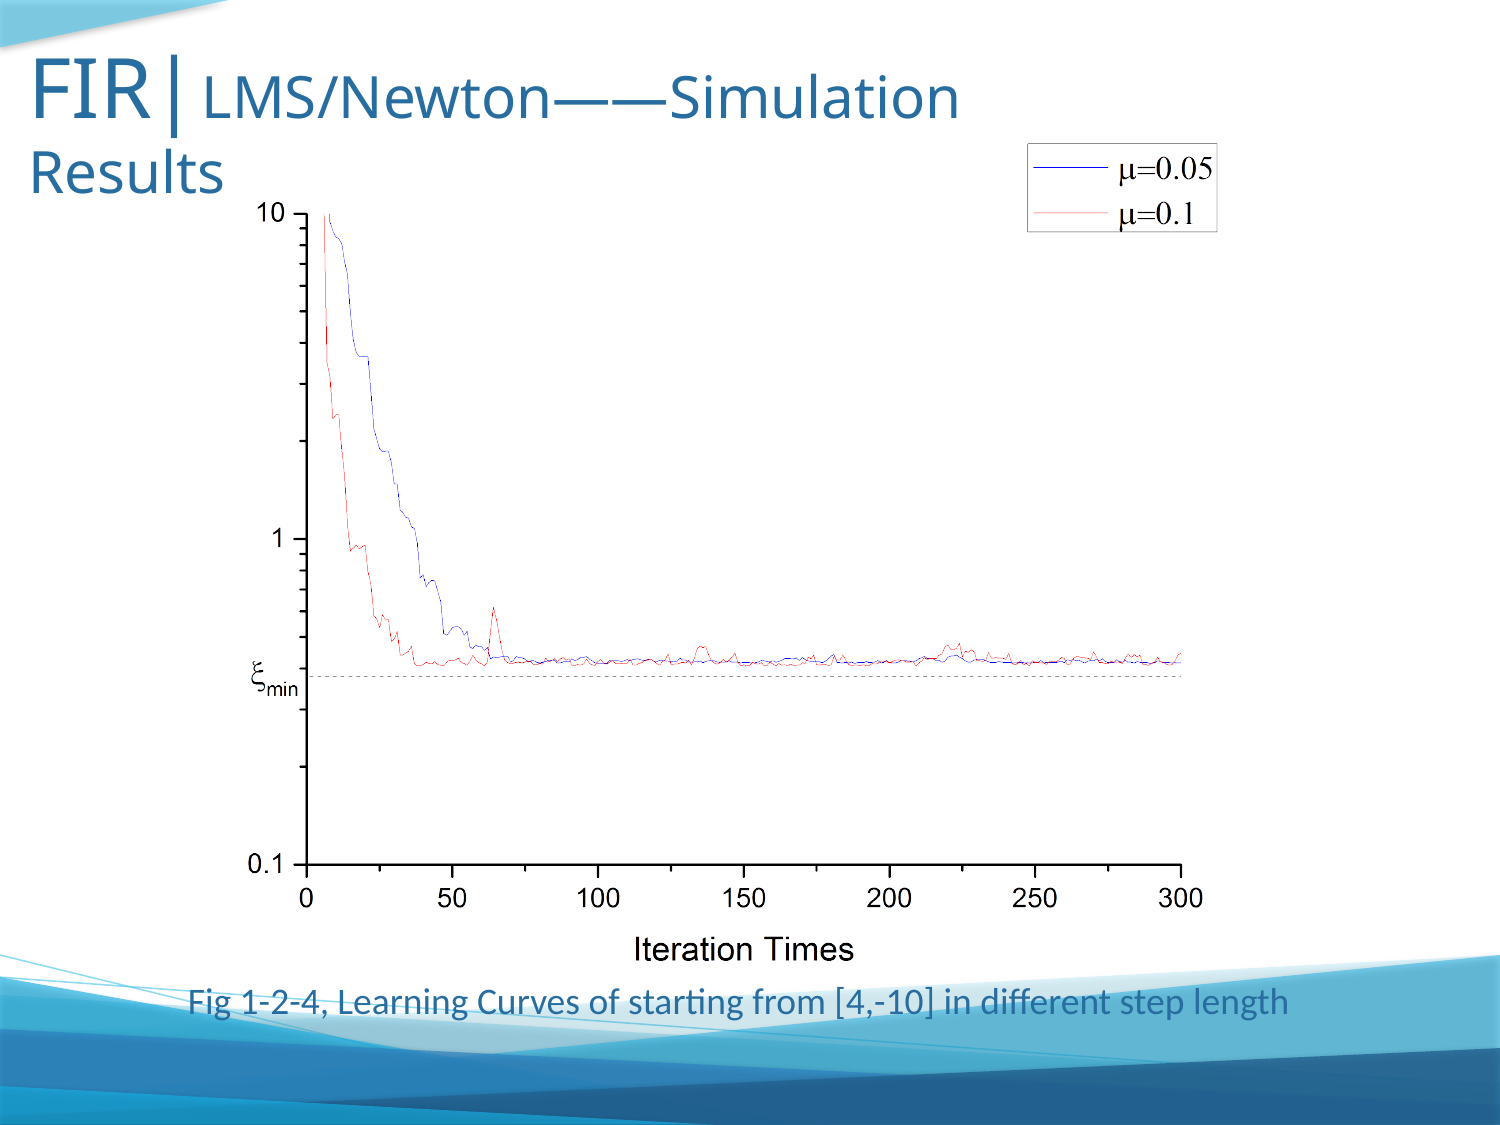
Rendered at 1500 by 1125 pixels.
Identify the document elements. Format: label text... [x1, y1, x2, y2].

picture [76, 108, 1359, 1015]
text_box FIR| LMS/Newton——Simulation Results [13, 27, 1176, 190]
text_box Fig 1-2-4, Learning Curves of starting from [4,-10] in different step length [173, 1026, 1306, 1030]
